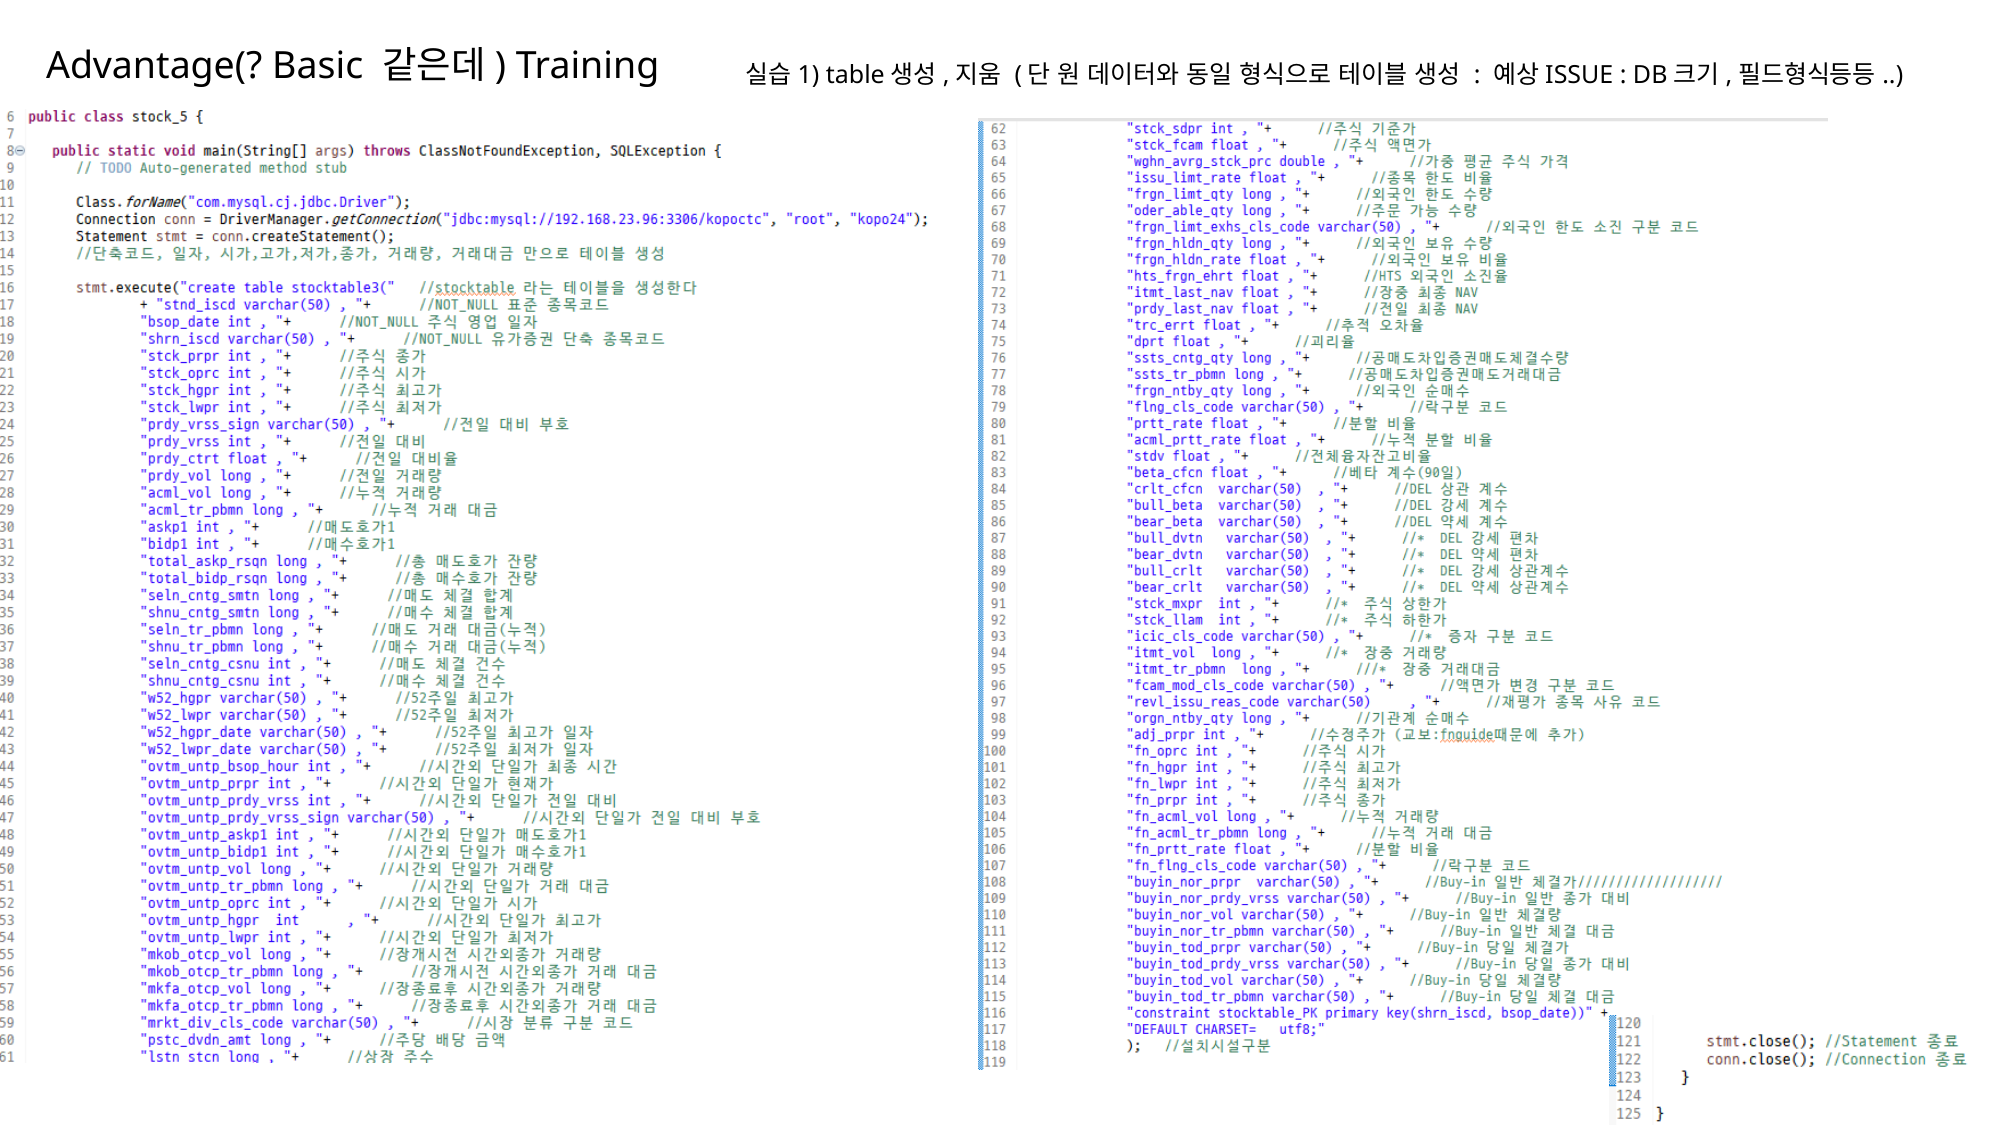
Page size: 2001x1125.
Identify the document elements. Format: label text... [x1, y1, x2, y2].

picture [978, 118, 2000, 1125]
text_box Advantage(? Basic 같은데) Training [31, 33, 684, 109]
picture [0, 109, 942, 1063]
text_box 실습1) table생성,지움 (단 원 데이터와 동일 형식으로 테이블 생성 : 예상ISSUE : DB크기,필드형식등등..) [730, 51, 1919, 126]
